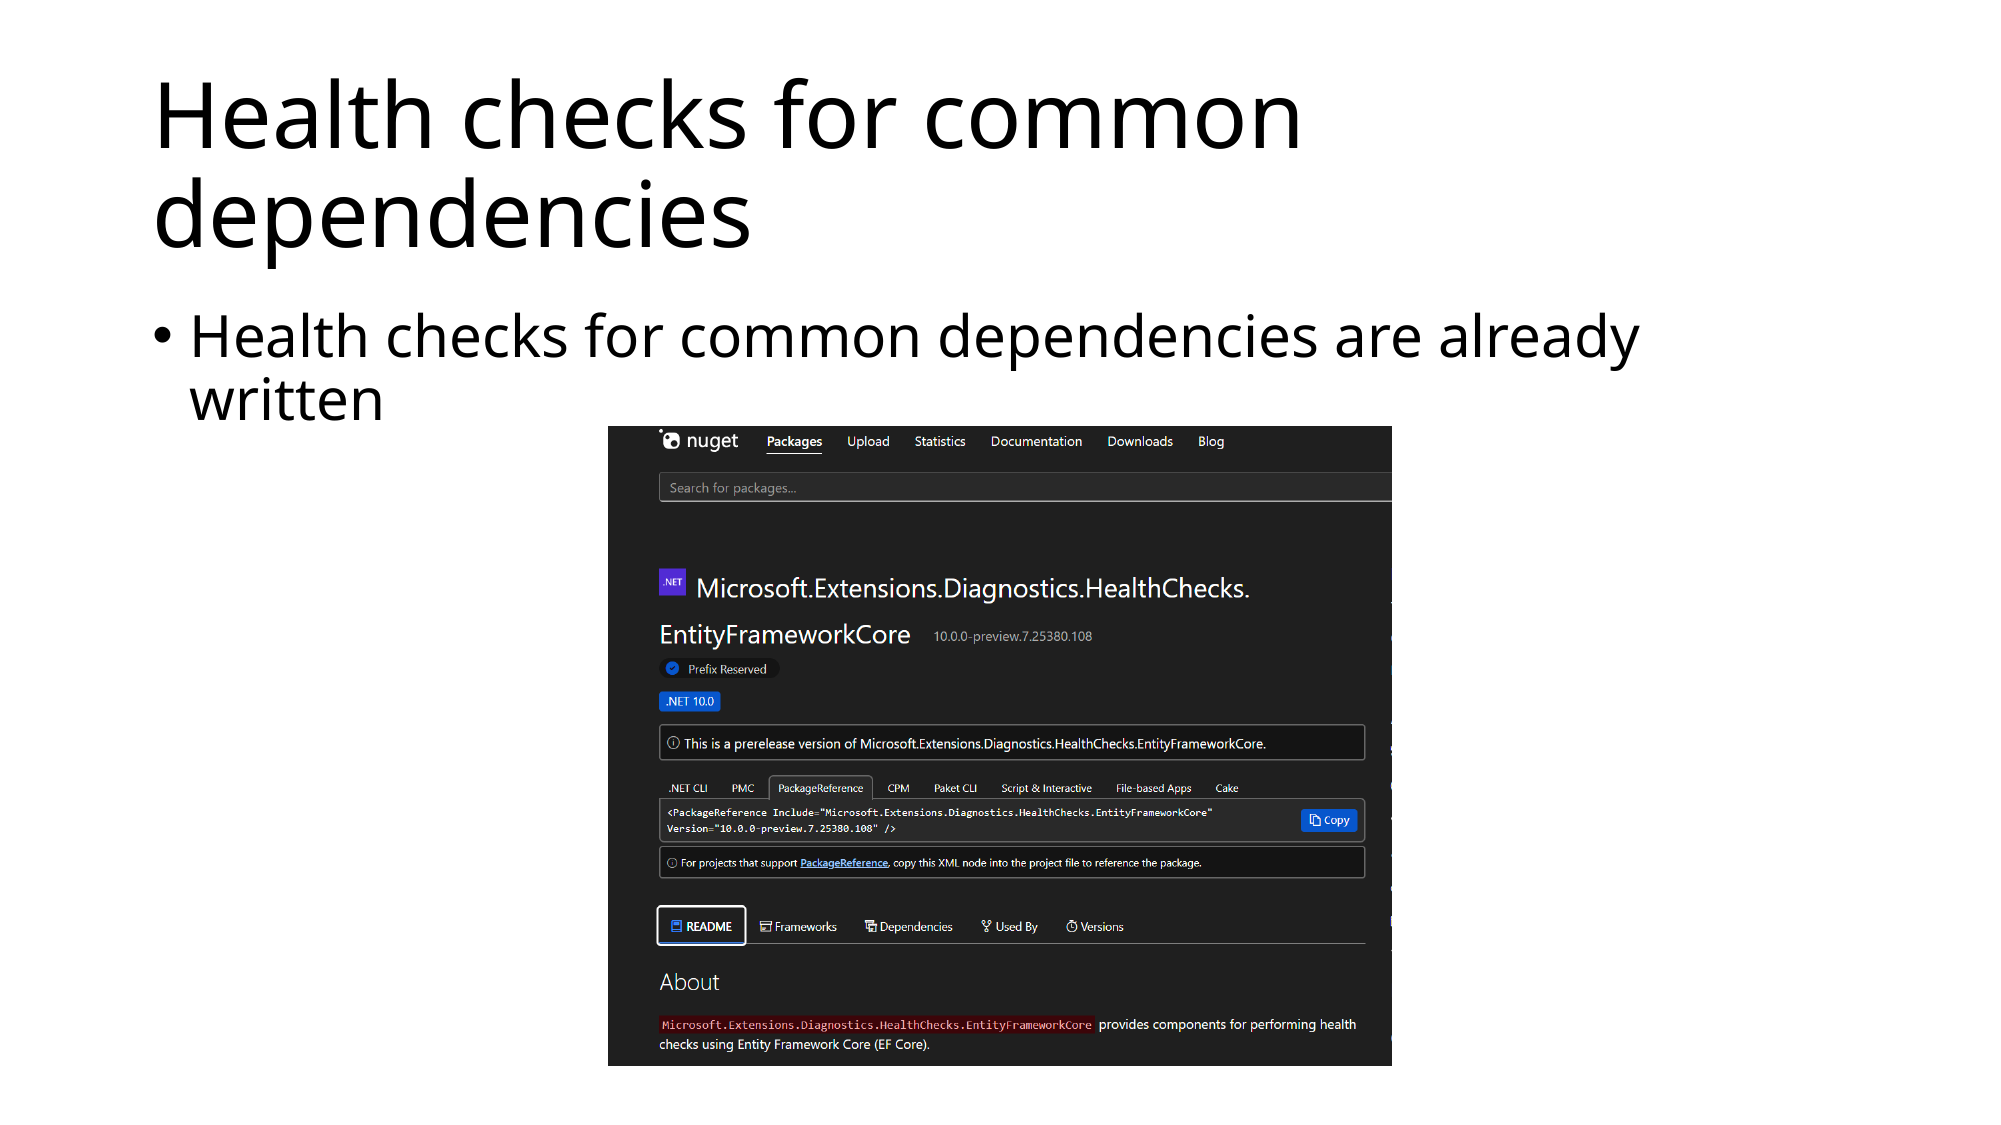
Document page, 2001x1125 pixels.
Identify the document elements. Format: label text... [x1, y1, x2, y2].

picture [607, 426, 1392, 1066]
title Health checks for common dependencies [137, 59, 1863, 278]
list Health checks for common dependencies are already written [137, 299, 1863, 1014]
